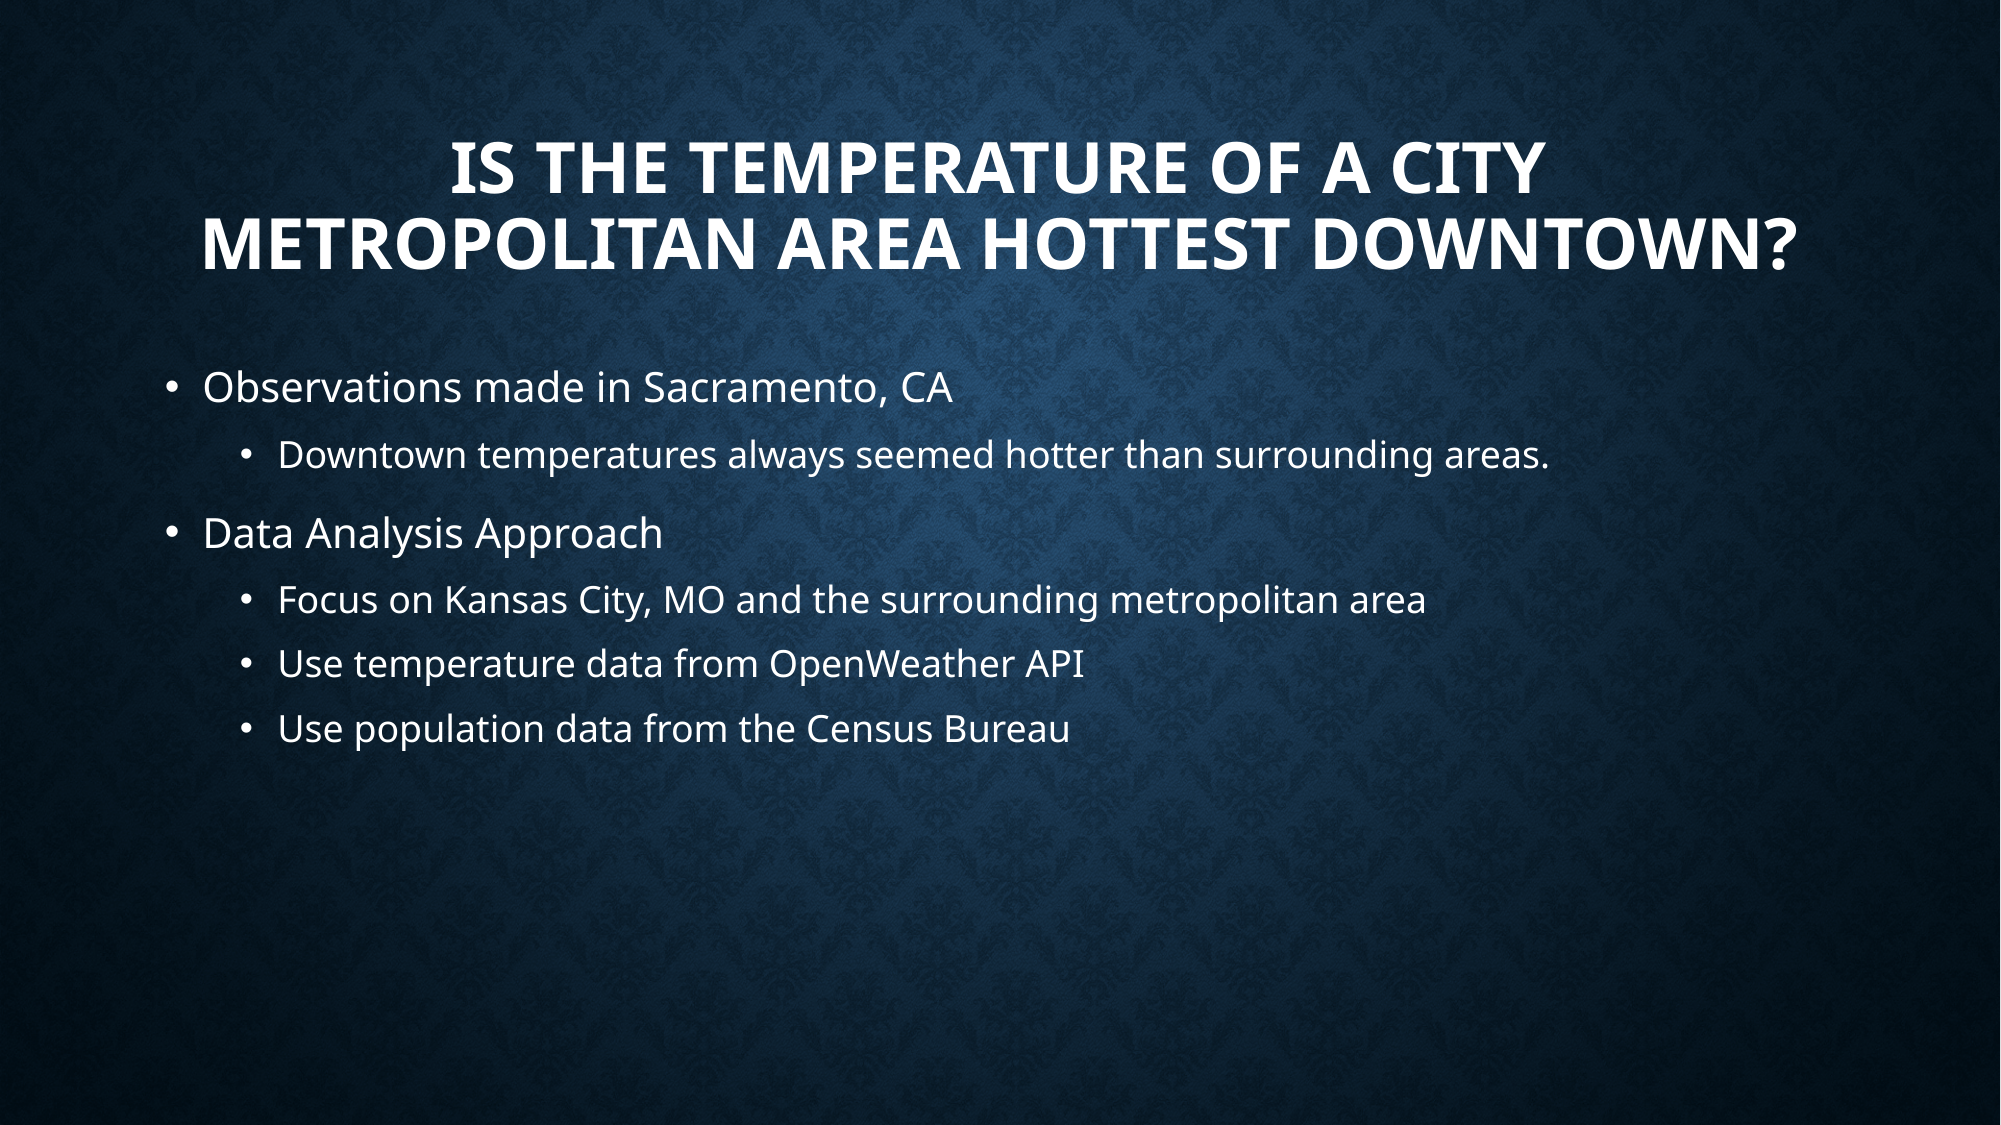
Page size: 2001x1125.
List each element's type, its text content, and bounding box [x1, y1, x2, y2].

title Is the temperature of a city metropolitan area hottest downtown? [149, 99, 1849, 318]
list Observations made in Sacramento, CA Downtown temperatures always seemed hotter than surrounding areas. Data Analysis Approach Focus on Kansas City, MO and the surrounding metropolitan area Use temperature data from OpenWeather API Use population data from the Census Bureau [149, 343, 1849, 1060]
